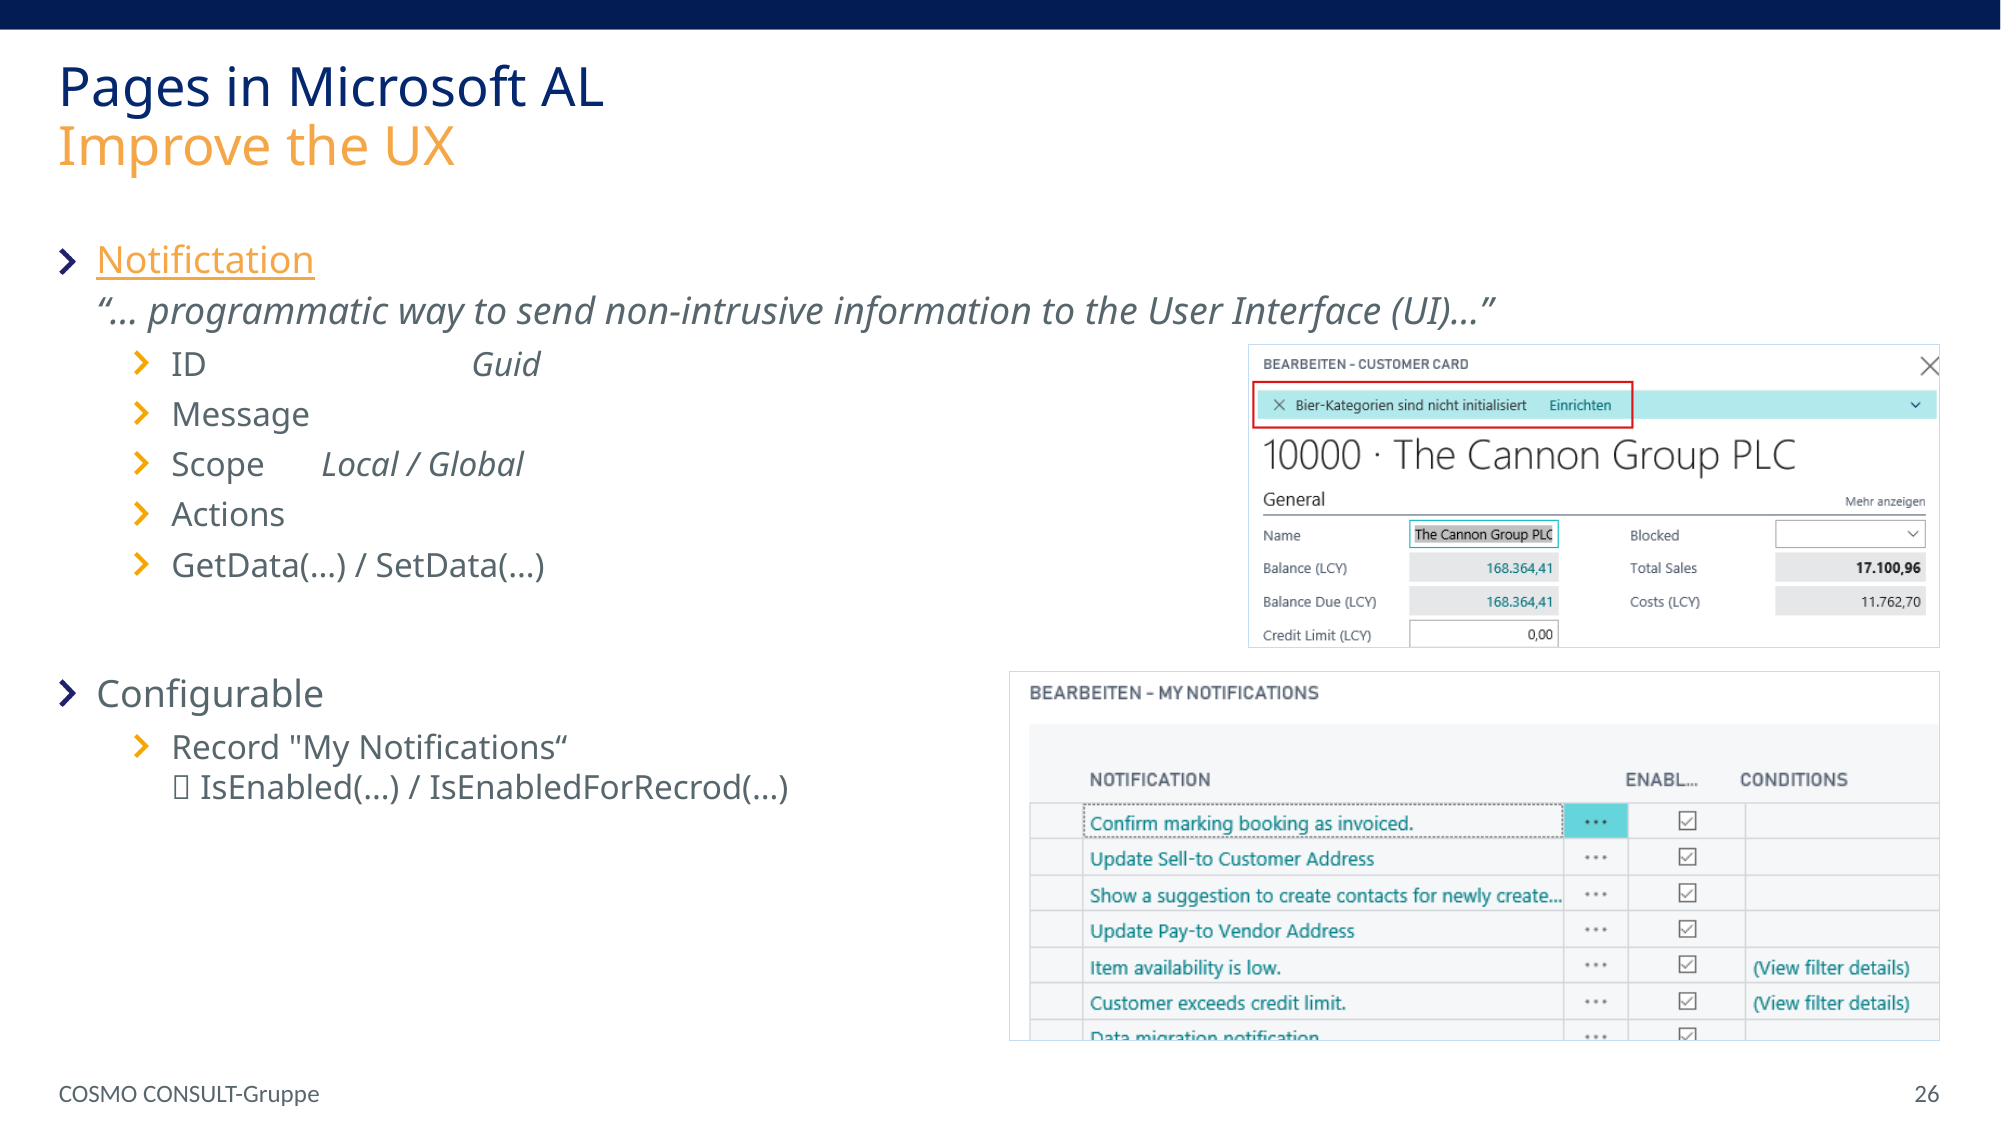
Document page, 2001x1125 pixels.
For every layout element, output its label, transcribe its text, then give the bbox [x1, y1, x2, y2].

picture [59, 248, 76, 275]
slide_number COSMO CONSULT-Gruppe [59, 1062, 509, 1123]
picture [1009, 670, 1940, 1041]
picture [134, 501, 149, 526]
title Pages in Microsoft AL Improve the UX [59, 59, 1940, 178]
picture [134, 350, 149, 375]
slide_number 26 [1526, 1062, 1940, 1123]
list Notifictation “… programmatic way to send non-intrusive information to the User Interface (UI)…” ID Guid Message Scope Local / Global Actions GetData(…) / SetData(…) Configurable Record "My Notifications“  IsEnabled(…) / IsEnabledForRecrod(…) [58, 235, 1941, 1040]
picture [134, 552, 149, 576]
picture [134, 451, 149, 475]
picture [134, 734, 149, 758]
picture [59, 679, 76, 707]
picture [134, 401, 149, 425]
picture [1248, 344, 1940, 648]
